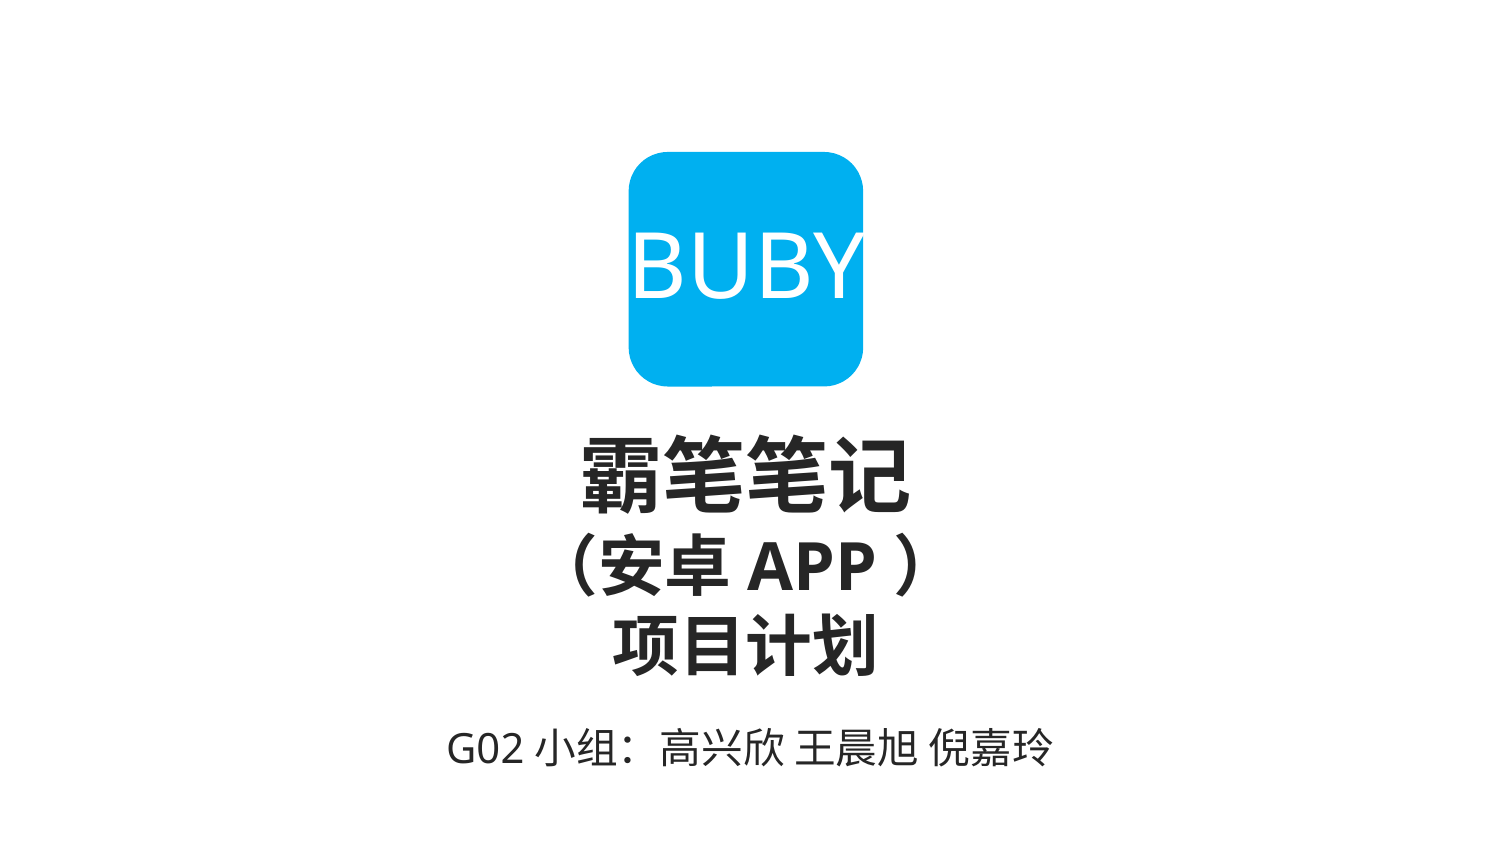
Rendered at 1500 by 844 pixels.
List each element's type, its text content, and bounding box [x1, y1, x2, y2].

text_box G02小组：高兴欣 王晨旭 倪嘉玲 [431, 714, 1069, 780]
text_box 霸笔笔记 （安卓APP） 项目计划 [516, 416, 976, 691]
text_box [628, 151, 864, 387]
